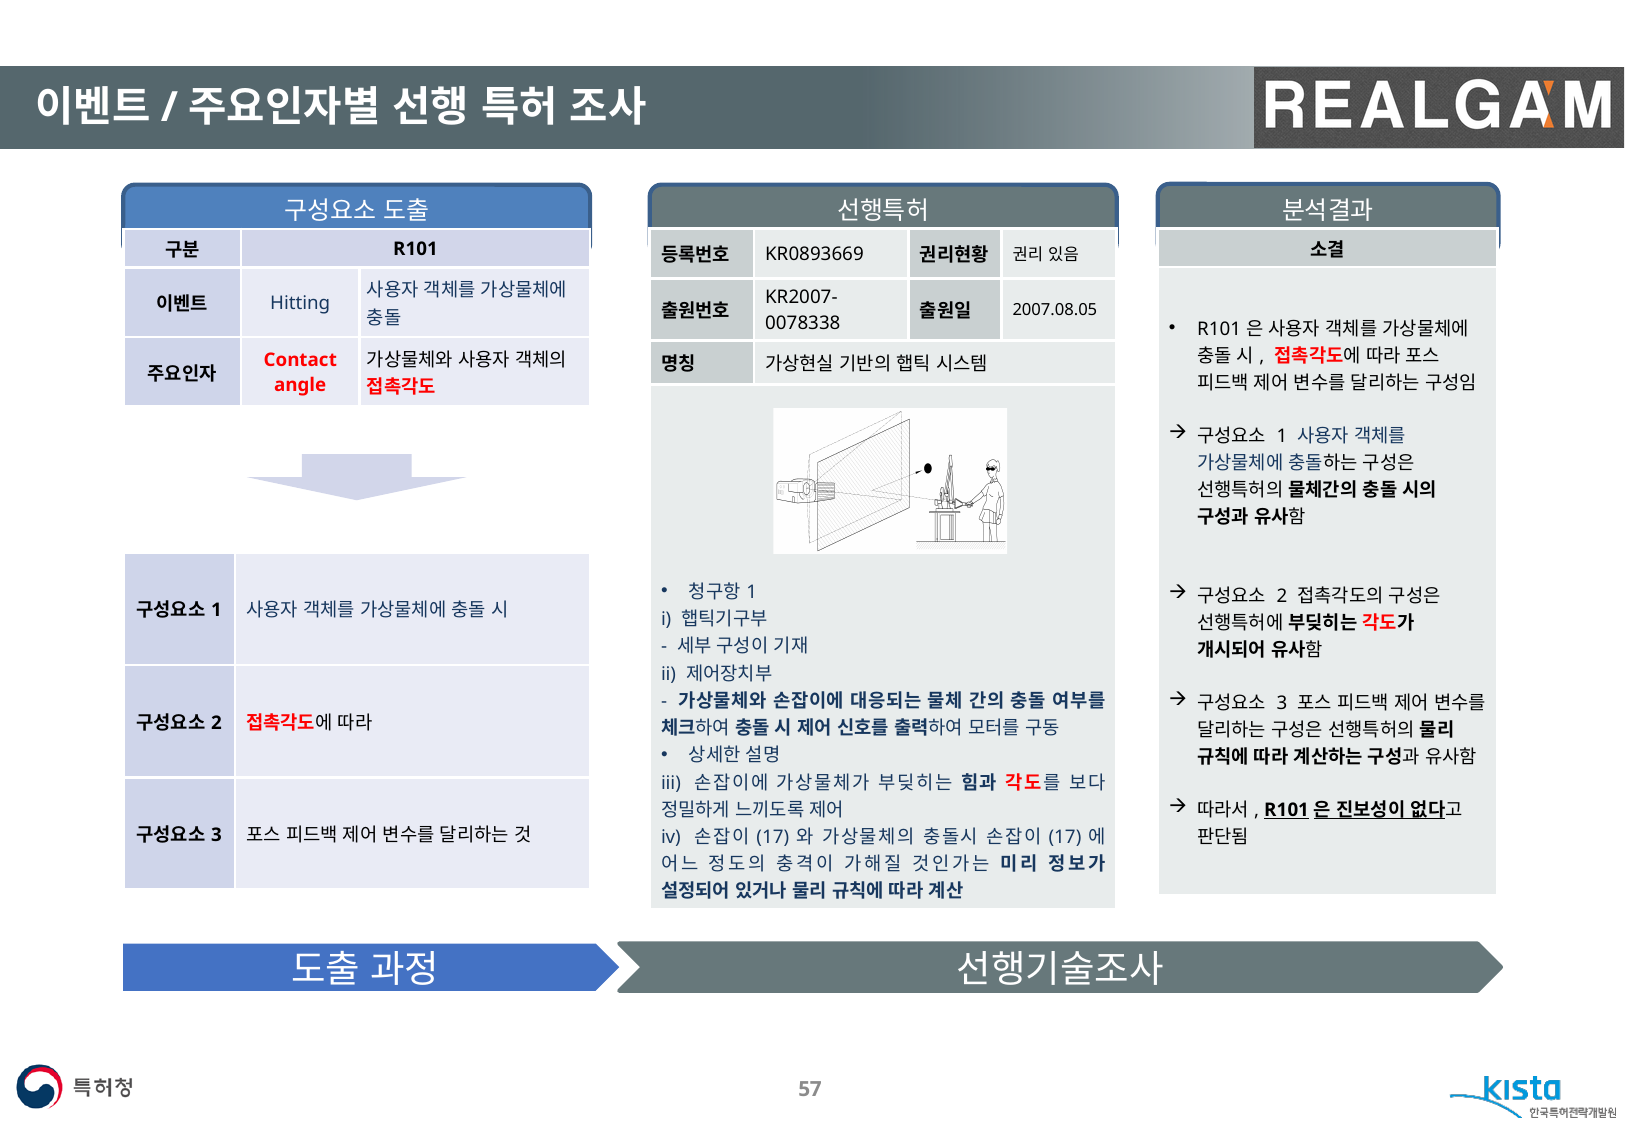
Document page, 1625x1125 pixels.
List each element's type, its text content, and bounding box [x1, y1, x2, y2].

table_cell Hitting [242, 269, 358, 336]
picture [773, 408, 1008, 554]
picture [1489, 1076, 1616, 1118]
text_box 선행기술조사 [617, 941, 1504, 993]
table_cell 이벤트 [125, 269, 240, 336]
table_cell 사용자 객체를 가상물체에 충돌 [361, 269, 589, 336]
table_cell KR2007-0078338 [755, 280, 907, 339]
table_header 소결 [1159, 230, 1496, 266]
text_box 분석결과 [1155, 181, 1501, 250]
table_cell 가상물체와 사용자 객체의 접촉각도 [361, 338, 589, 405]
table_cell 포스 피드백 제어 변수를 달리하는 것 [236, 779, 589, 888]
table_header 권리현황 [910, 230, 1000, 277]
text_box 구성요소 도출 [121, 182, 593, 250]
table_cell 명칭 [651, 342, 753, 383]
table_cell 출원번호 [651, 280, 753, 339]
text_box 도출 과정 [121, 941, 622, 993]
table_header 구분 [125, 230, 240, 266]
table_cell 구성요소3 [125, 779, 234, 888]
table_cell 구성요소2 [125, 666, 234, 776]
table_cell 2007.08.05 [1003, 280, 1115, 339]
table_cell 가상현실 기반의 햅틱 시스템 [755, 342, 1115, 383]
text_box 선행특허 [647, 182, 1119, 249]
table_header 사용자 객체를 가상물체에 충돌 시 [236, 554, 589, 664]
table_header 등록번호 [651, 230, 753, 277]
picture [1254, 67, 1625, 148]
picture [10, 1058, 141, 1116]
table_cell R101은 사용자 객체를 가상물체에 충돌 시, 접촉각도에 따라 포스 피드백 제어 변수를 달리하는 구성임 구성요소 1 사용자 객체를 가상물체에 충돌하는 구성은 선행특허의 물체간의 충돌 시의 구성과 유사함 구성요소 2 접촉각도의 구성은 선행특허에 부딪히는 각도가 개시되어 유사함 구성요소 3 포스 피드백 제어 변수를 달리하는 구성은 선행특허의 물리 규칙에 따라 계산하는 구성과 유사함 따라서, R101은 진보성이 없다고 판단됨 [1159, 268, 1496, 894]
table_header R101 [242, 230, 589, 266]
list 이벤트/주요인자별 선행 특허 조사 [20, 72, 1533, 144]
table_cell 청구항1 i) 햅틱기구부 - 세부 구성이 기재 ii) 제어장치부 - 가상물체와 손잡이에 대응되는 물체 간의 충돌 여부를 체크하여 충돌 시 제어 신호를 출력하여 모터를 구동 상세한 설명 iii) 손잡이에 가상물체가 부딪히는 힘과 각도를 보다 정밀하게 느끼도록 제어 iv) 손잡이(17)와 가상물체의 충돌시 손잡이(17)에 어느 정도의 충격이 가해질 것인가는 미리 정보가 설정되어 있거나 물리 규칙에 따라 계산 [651, 386, 1115, 908]
table_header 구성요소1 [125, 554, 234, 664]
table_cell Contact angle [242, 338, 358, 405]
picture [1449, 1076, 1516, 1118]
text_box [244, 452, 469, 503]
table_header 권리 있음 [1003, 230, 1115, 277]
table_header KR0893669 [755, 230, 907, 277]
table_cell 출원일 [910, 280, 1000, 339]
table_cell 주요인자 [125, 338, 240, 405]
table_cell 접촉각도에 따라 [236, 666, 589, 776]
